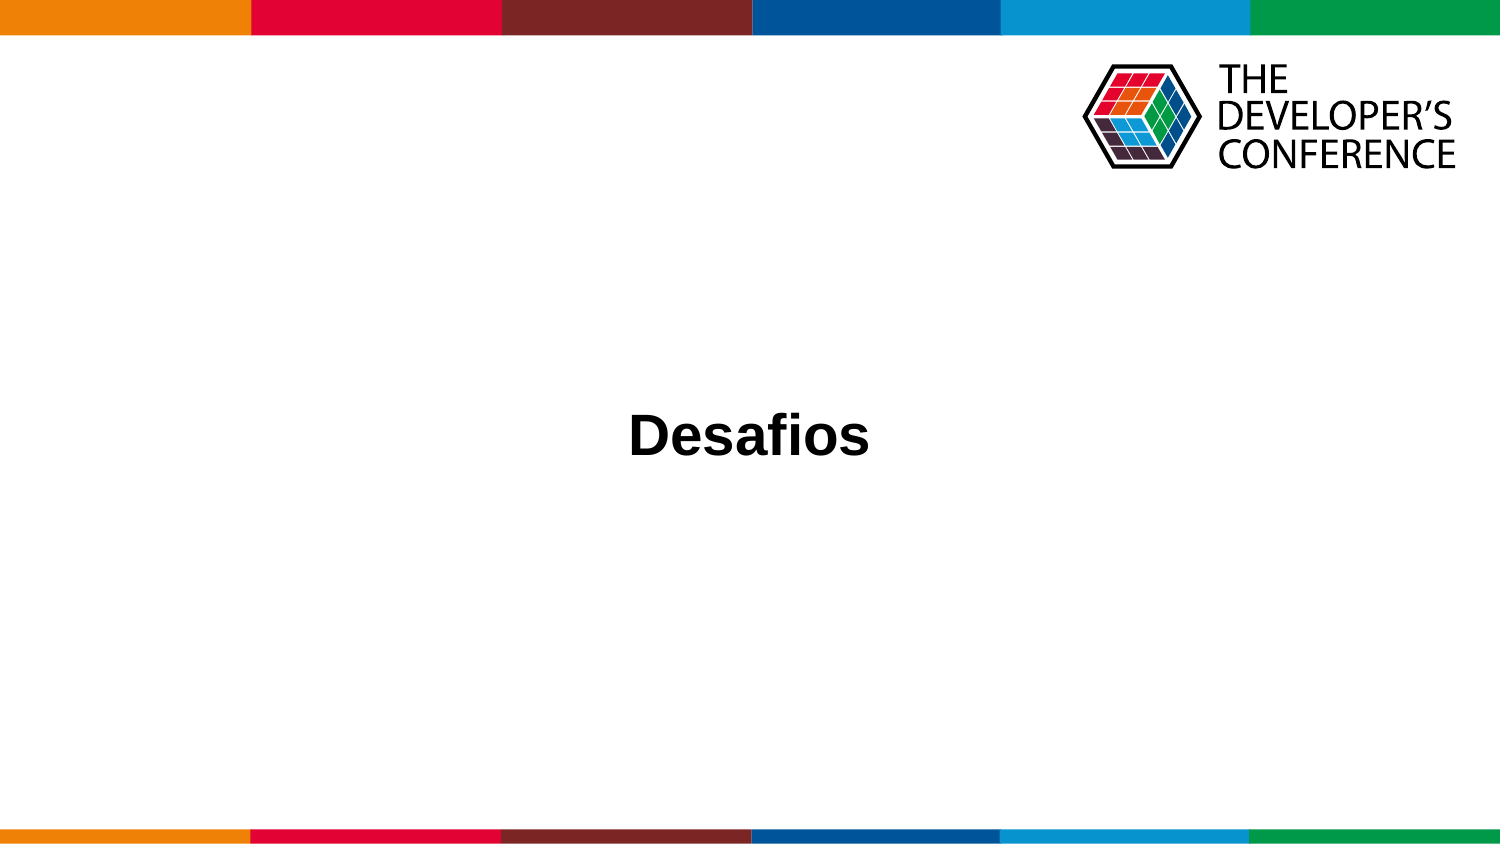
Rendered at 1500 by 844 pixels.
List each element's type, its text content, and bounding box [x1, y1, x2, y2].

list Desafios [41, 0, 1459, 844]
